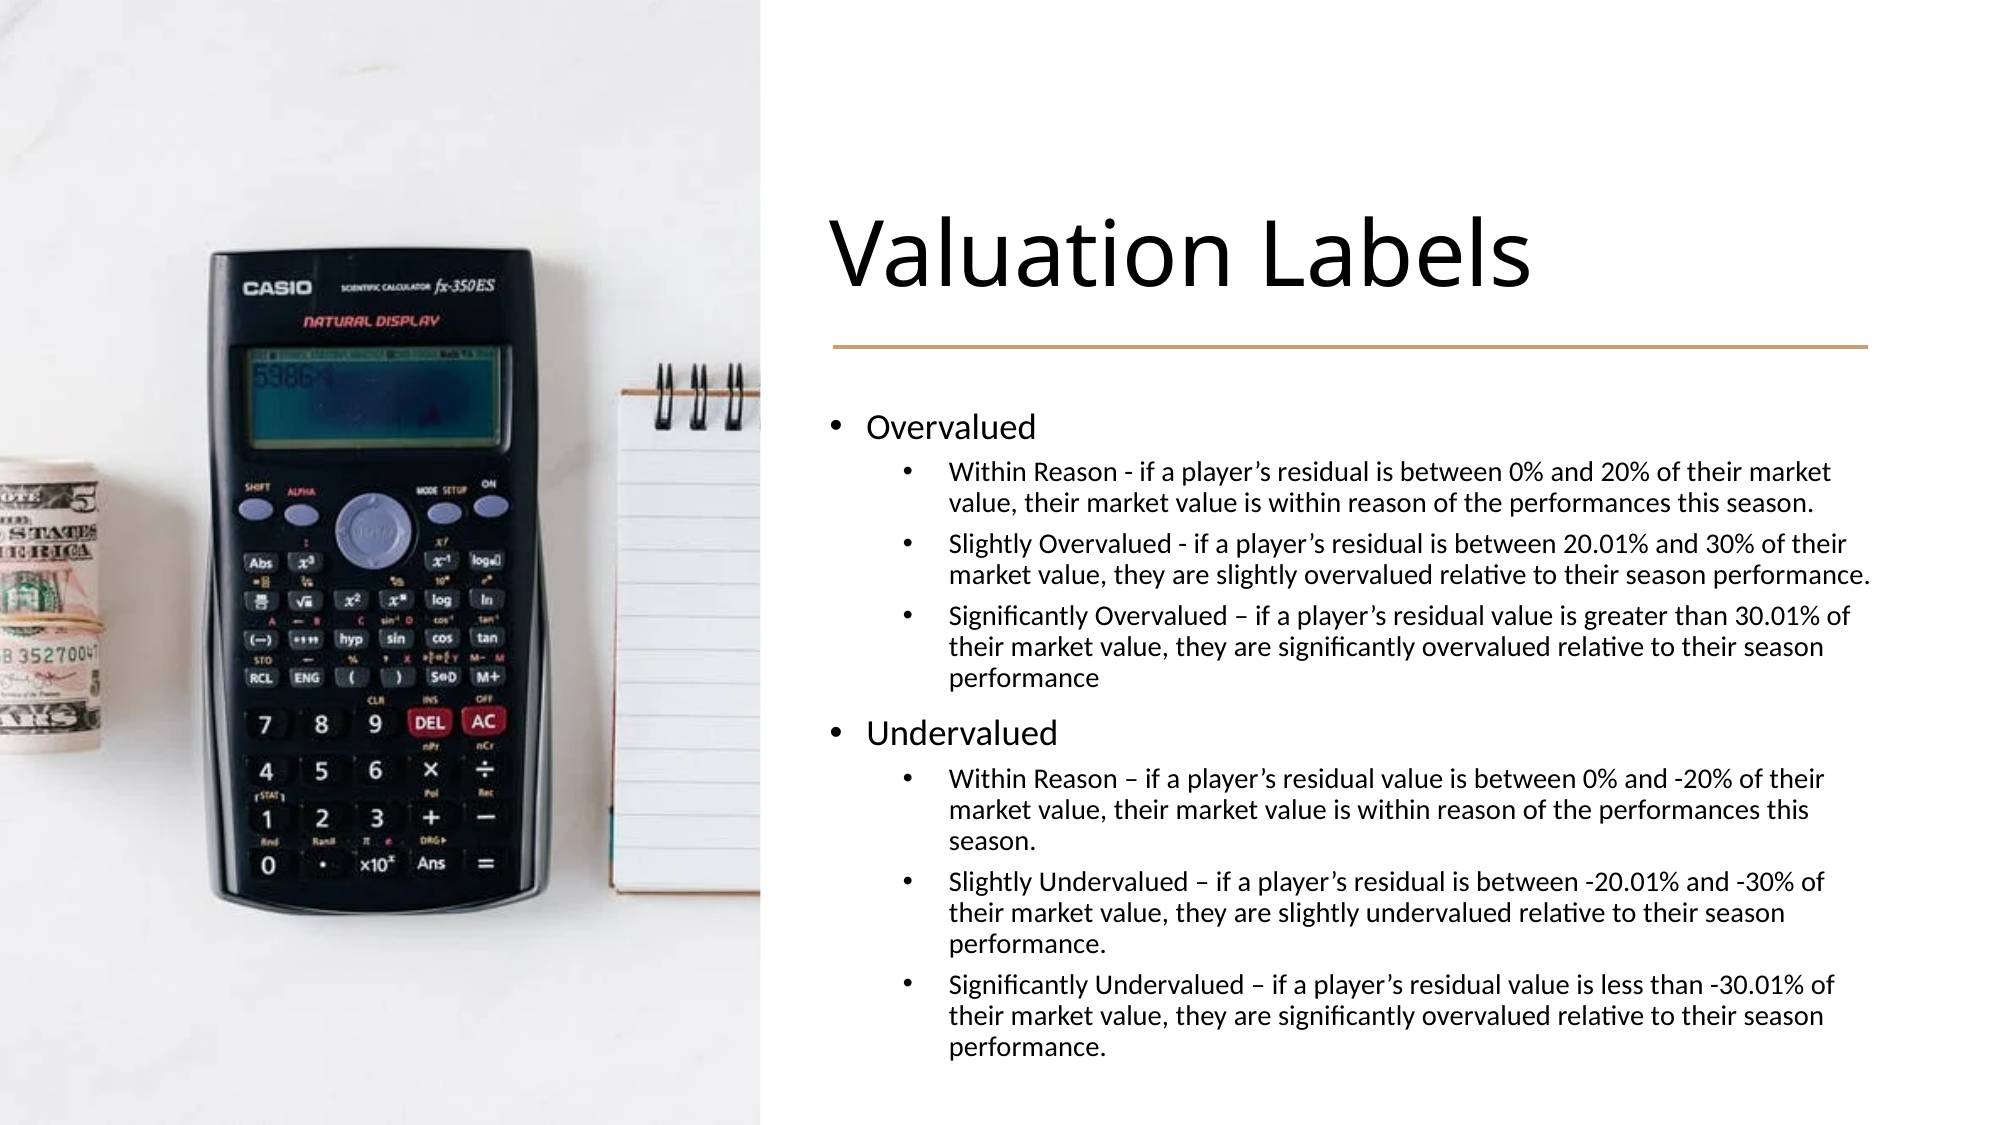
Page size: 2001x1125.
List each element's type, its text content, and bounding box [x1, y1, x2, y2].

list Overvalued Within Reason - if a player’s residual is between 0% and 20% of their market value, their market value is within reason of the performances this season. Slightly Overvalued - if a player’s residual is between 20.01% and 30% of their market value, they are slightly overvalued relative to their season performance. Significantly Overvalued – if a player’s residual value is greater than 30.01% of their market value, they are significantly overvalued relative to their season performance Undervalued Within Reason – if a player’s residual value is between 0% and -20% of their market value, their market value is within reason of the performances this season. Slightly Undervalued – if a player’s residual is between -20.01% and -30% of their market value, they are slightly undervalued relative to their season performance. Significantly Undervalued – if a player’s residual value is less than -30.01% of their market value, they are significantly overvalued relative to their season performance. [814, 399, 1895, 1102]
title Valuation Labels [814, 103, 1895, 315]
picture [0, 0, 761, 1125]
